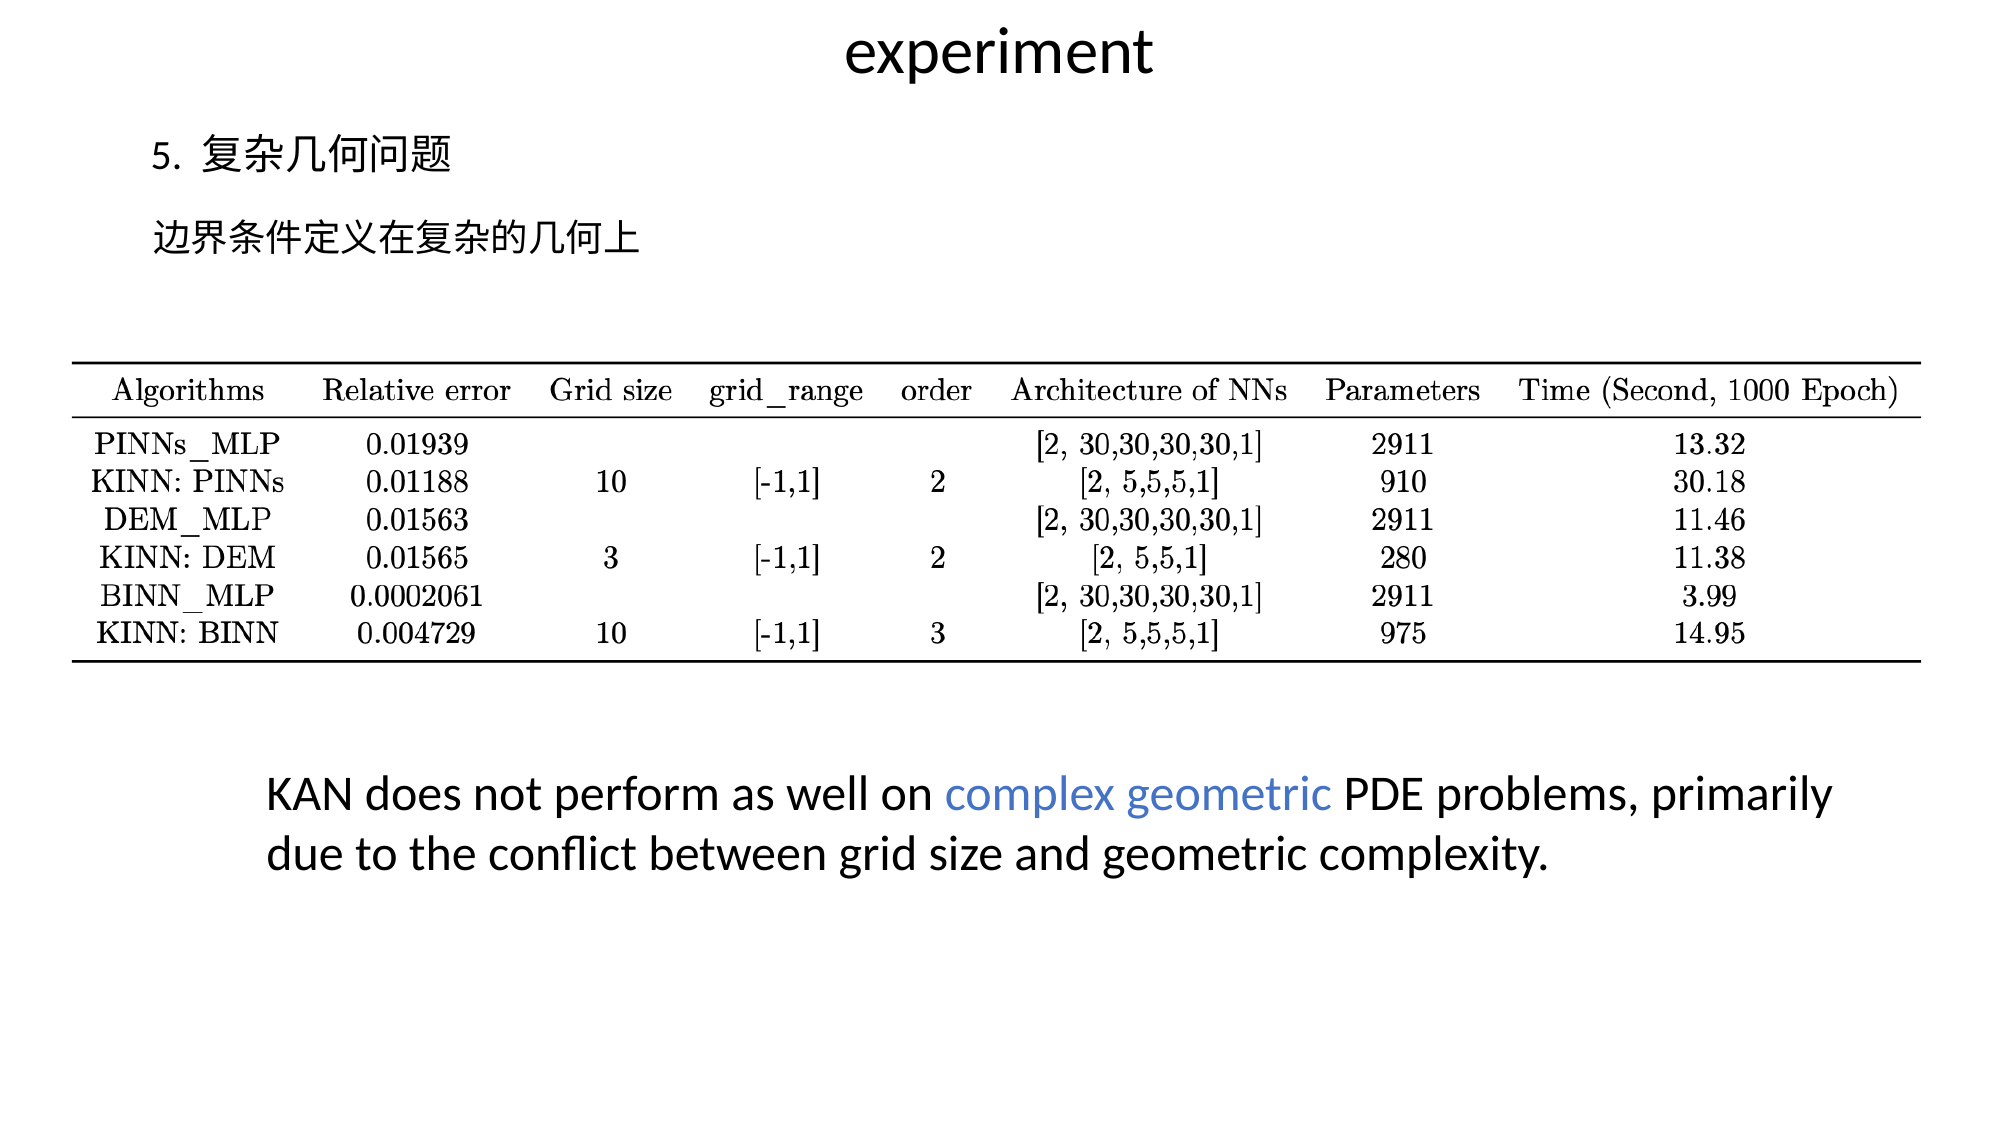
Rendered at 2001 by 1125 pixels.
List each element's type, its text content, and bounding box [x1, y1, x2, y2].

text_box experiment [829, 0, 1171, 95]
text_box KAN does not perform as well on complex geometric PDE problems, primarily due to the conflict between grid size and geometric complexity. [251, 753, 1860, 889]
picture [56, 346, 1947, 679]
text_box 5. 复杂几何问题 [135, 120, 468, 185]
text_box 边界条件定义在复杂的几何上 [138, 206, 656, 267]
